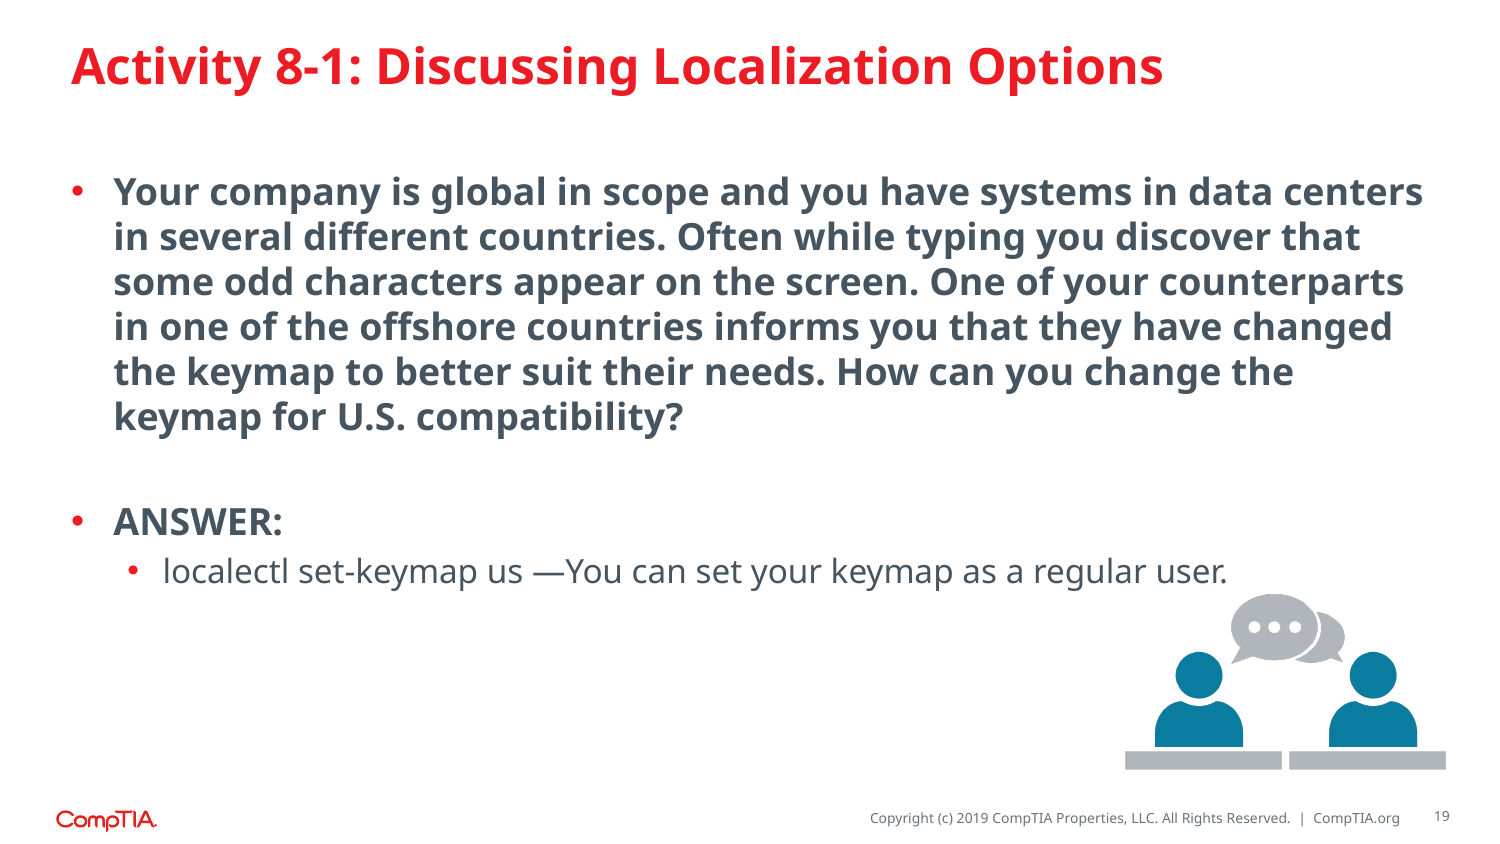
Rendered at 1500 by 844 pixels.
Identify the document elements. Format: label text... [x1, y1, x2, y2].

slide_number 19 [1407, 800, 1450, 835]
list Your company is global in scope and you have systems in data centers in several different countries. Often while typing you discover that some odd characters appear on the screen. One of your counterparts in one of the offshore countries informs you that they have changed the keymap to better suit their needs. How can you change the keymap for U.S. compatibility? ANSWER: localectl set-keymap us —You can set your keymap as a regular user. [56, 160, 1444, 768]
title Activity 8-1: Discussing Localization Options [56, 12, 1350, 117]
picture [1124, 593, 1446, 770]
